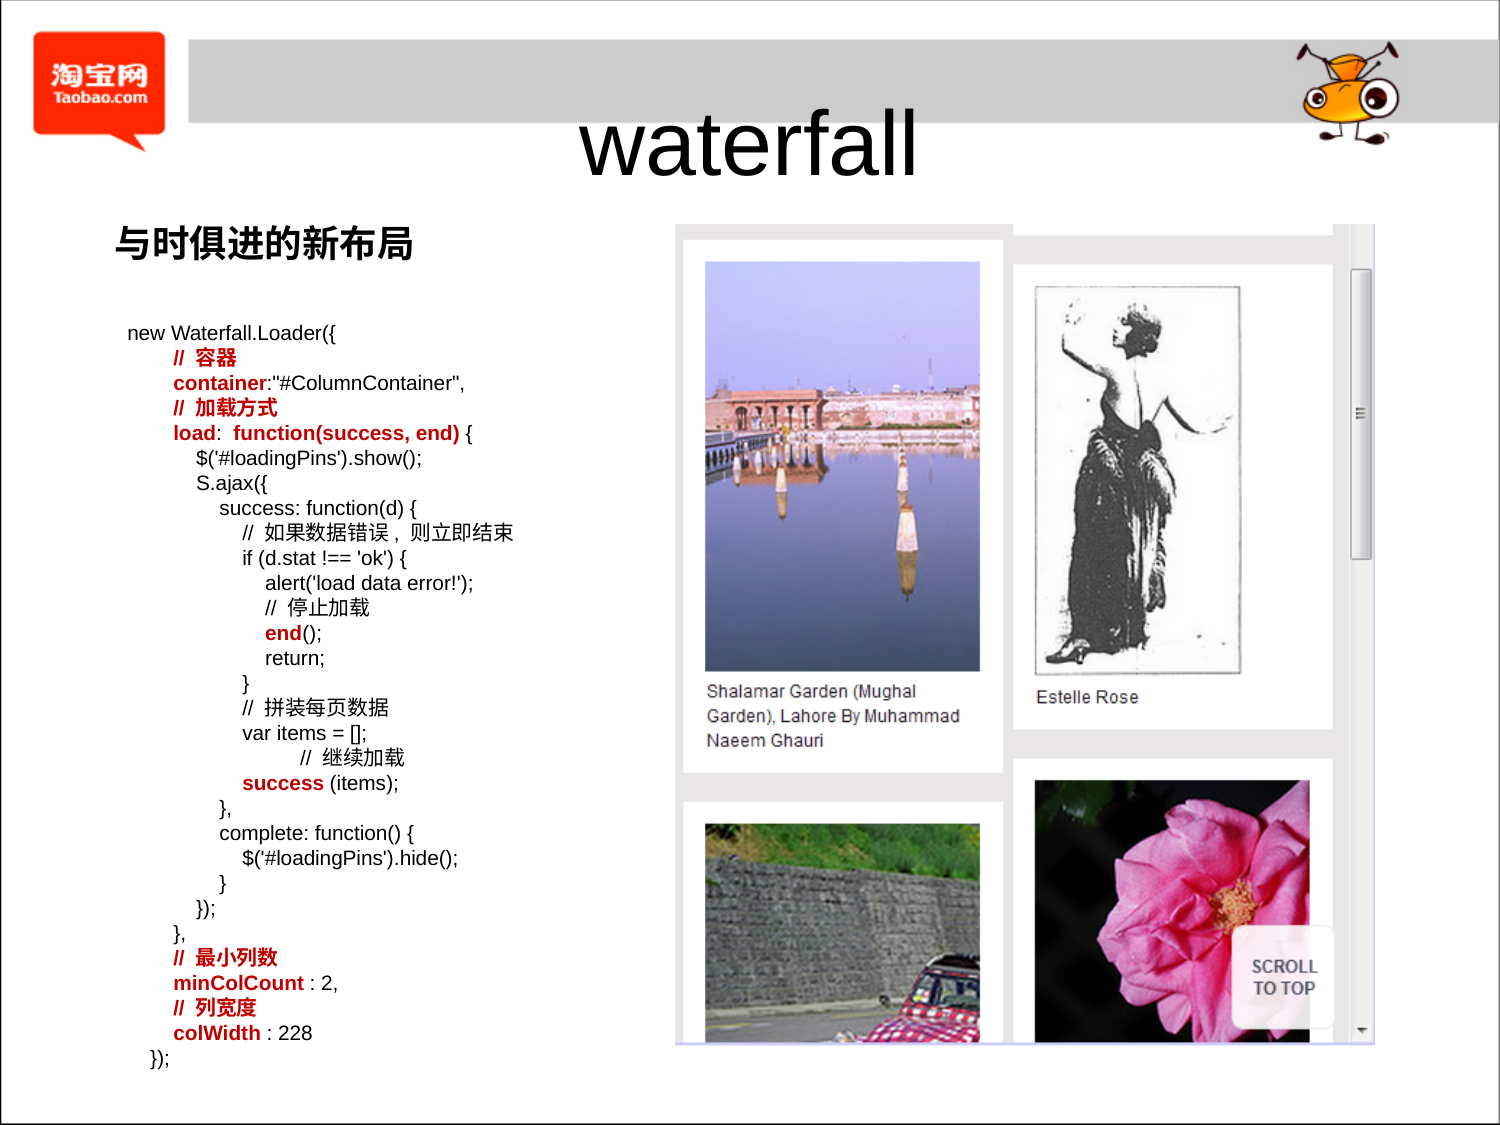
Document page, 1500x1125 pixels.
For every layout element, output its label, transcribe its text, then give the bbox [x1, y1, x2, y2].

title waterfall [74, 44, 1426, 233]
text_box 与时俱进的新布局 [99, 212, 675, 273]
picture [0, 0, 1500, 1125]
text_box new Waterfall.Loader({ // 容器 container:"#ColumnContainer", // 加载方式 load: function(success, end) { $('#loadingPins').show(); S.ajax({ success: function(d) { // 如果数据错误, 则立即结束 if (d.stat !== 'ok') { alert('load data error!'); // 停止加载 end(); return; } // 拼装每页数据 var items = []; // 继续加载 success (items); }, complete: function() { $('#loadingPins').hide(); } }); }, // 最小列数 minColCount : 2, // 列宽度 colWidth : 228 }); [112, 312, 888, 1077]
